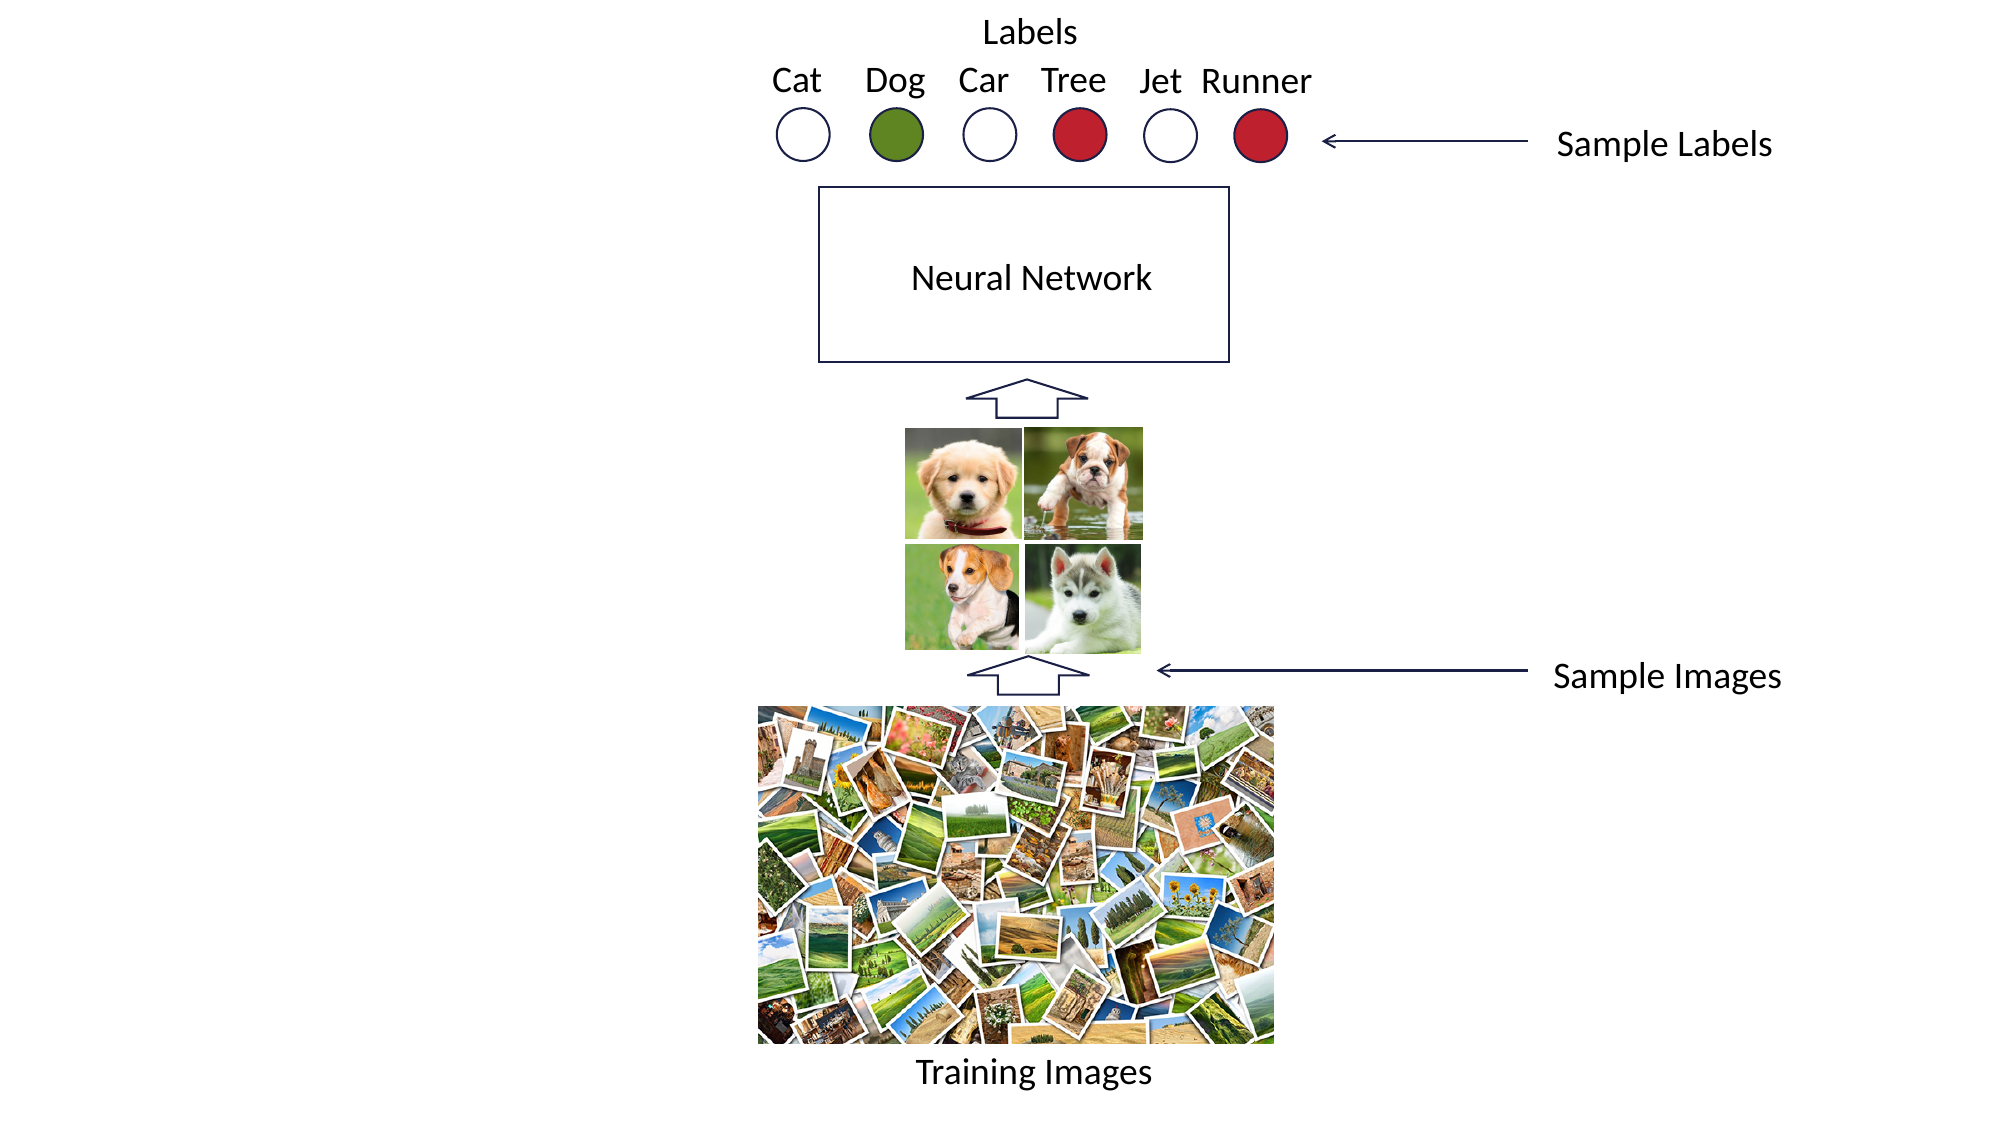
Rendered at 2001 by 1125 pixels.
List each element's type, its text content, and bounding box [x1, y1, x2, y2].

picture [758, 706, 1274, 1044]
text_box [818, 186, 1230, 363]
text_box Training Images [900, 1044, 1168, 1100]
text_box Labels [967, 0, 1094, 60]
text_box Jet [1124, 48, 1186, 109]
text_box [1143, 109, 1199, 164]
text_box Car [943, 47, 1025, 108]
text_box Sample Labels [1542, 111, 1789, 171]
text_box Cat [757, 47, 838, 108]
text_box [1052, 108, 1108, 163]
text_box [905, 427, 1143, 654]
text_box Neural Network [896, 245, 1168, 305]
text_box [967, 655, 1090, 696]
text_box Runner [1186, 48, 1328, 109]
text_box Dog [850, 47, 941, 108]
text_box [1233, 109, 1289, 164]
text_box Sample Images [1538, 644, 1798, 704]
text_box [775, 108, 831, 163]
text_box [962, 108, 1018, 163]
text_box [965, 378, 1089, 419]
text_box Tree [1026, 47, 1122, 108]
text_box [869, 108, 925, 163]
